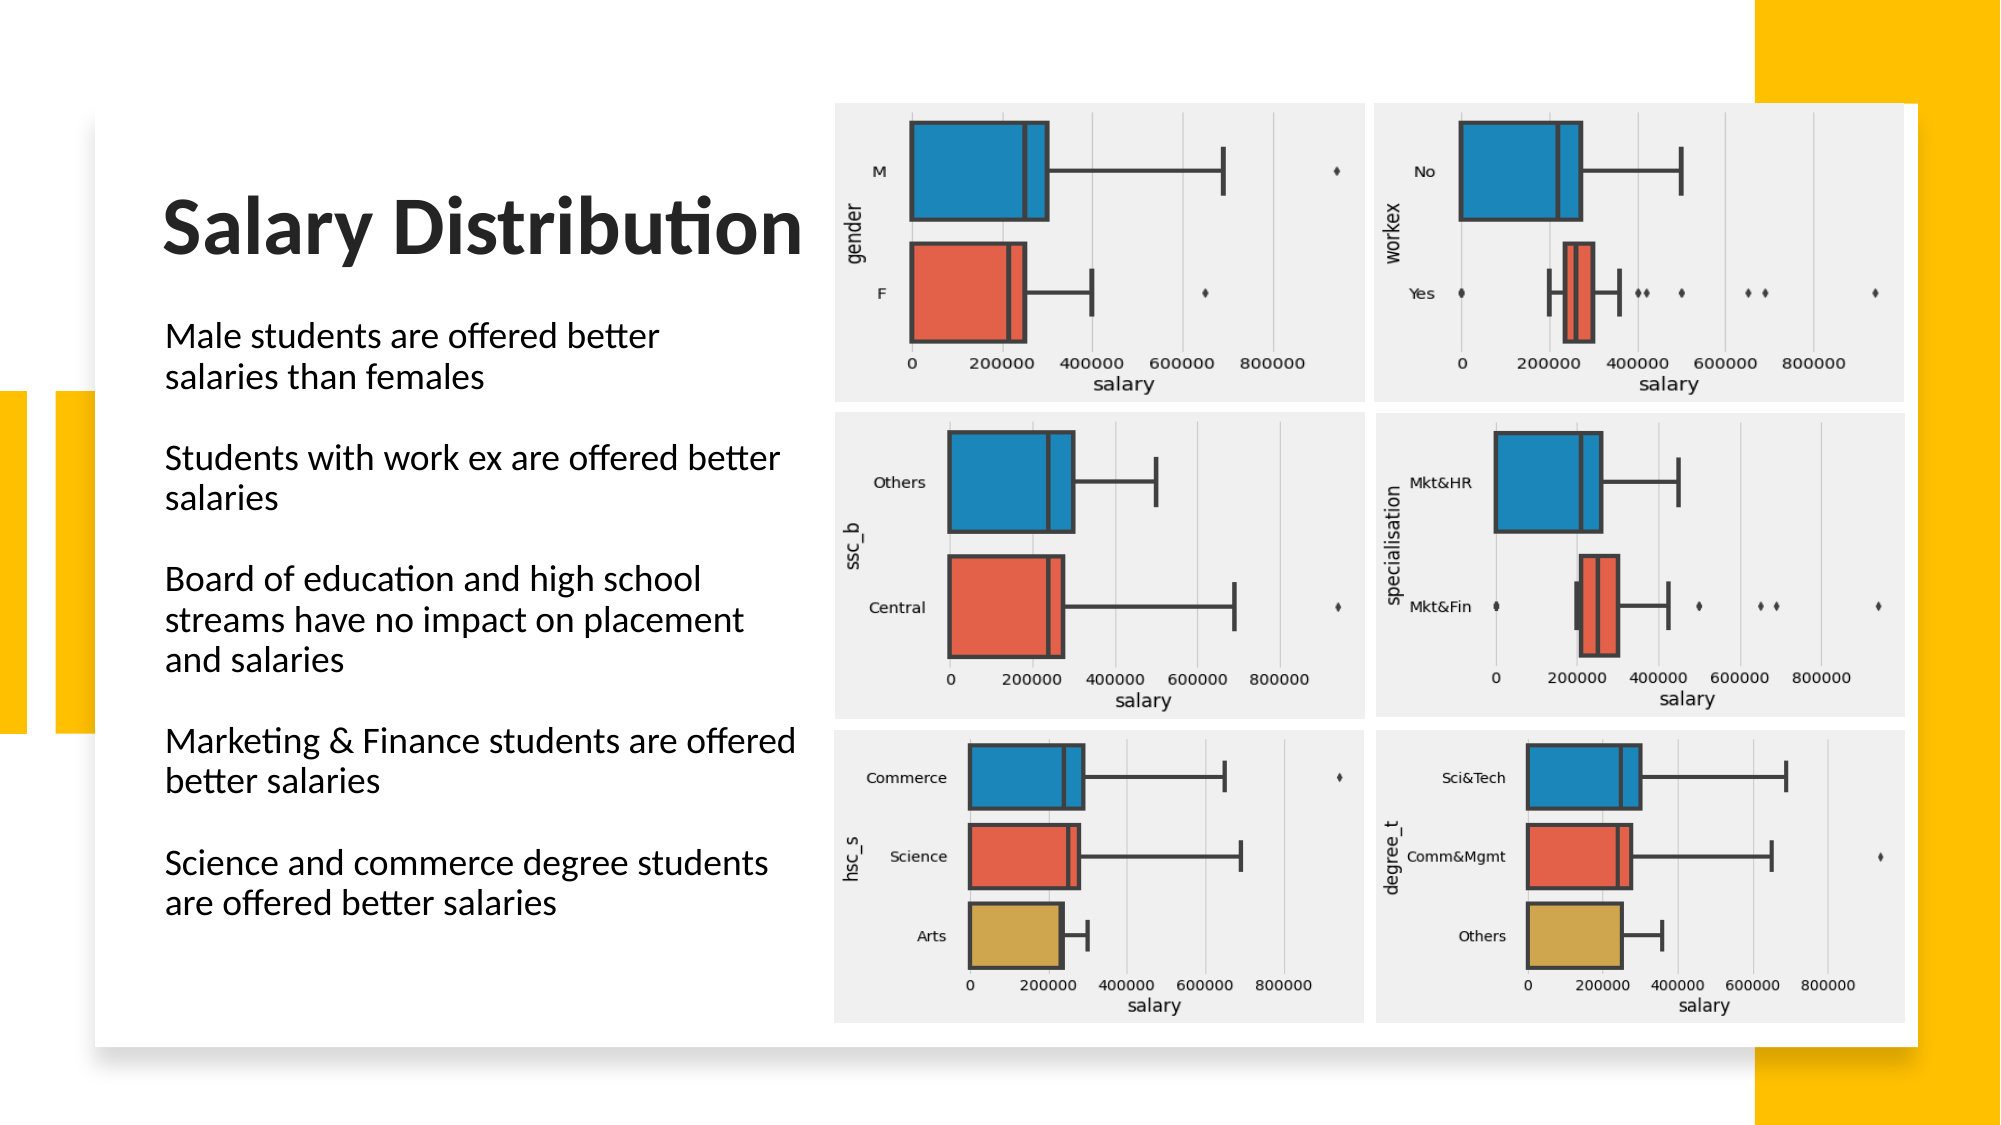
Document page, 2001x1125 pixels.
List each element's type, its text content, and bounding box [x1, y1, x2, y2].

text_box [0, 734, 1754, 1125]
text_box Salary Distribution [147, 162, 834, 280]
title Male students are offered better salaries than females Students with work ex are offered better salaries Board of education and high school streams have no impact on placement and salaries Marketing & Finance students are offered better salaries Science and commerce degree students are offered better salaries [149, 280, 825, 990]
text_box [94, 103, 1919, 1048]
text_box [834, 103, 1905, 1023]
text_box [0, 0, 1754, 391]
text_box [1754, 0, 2000, 1125]
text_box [12, 391, 107, 734]
